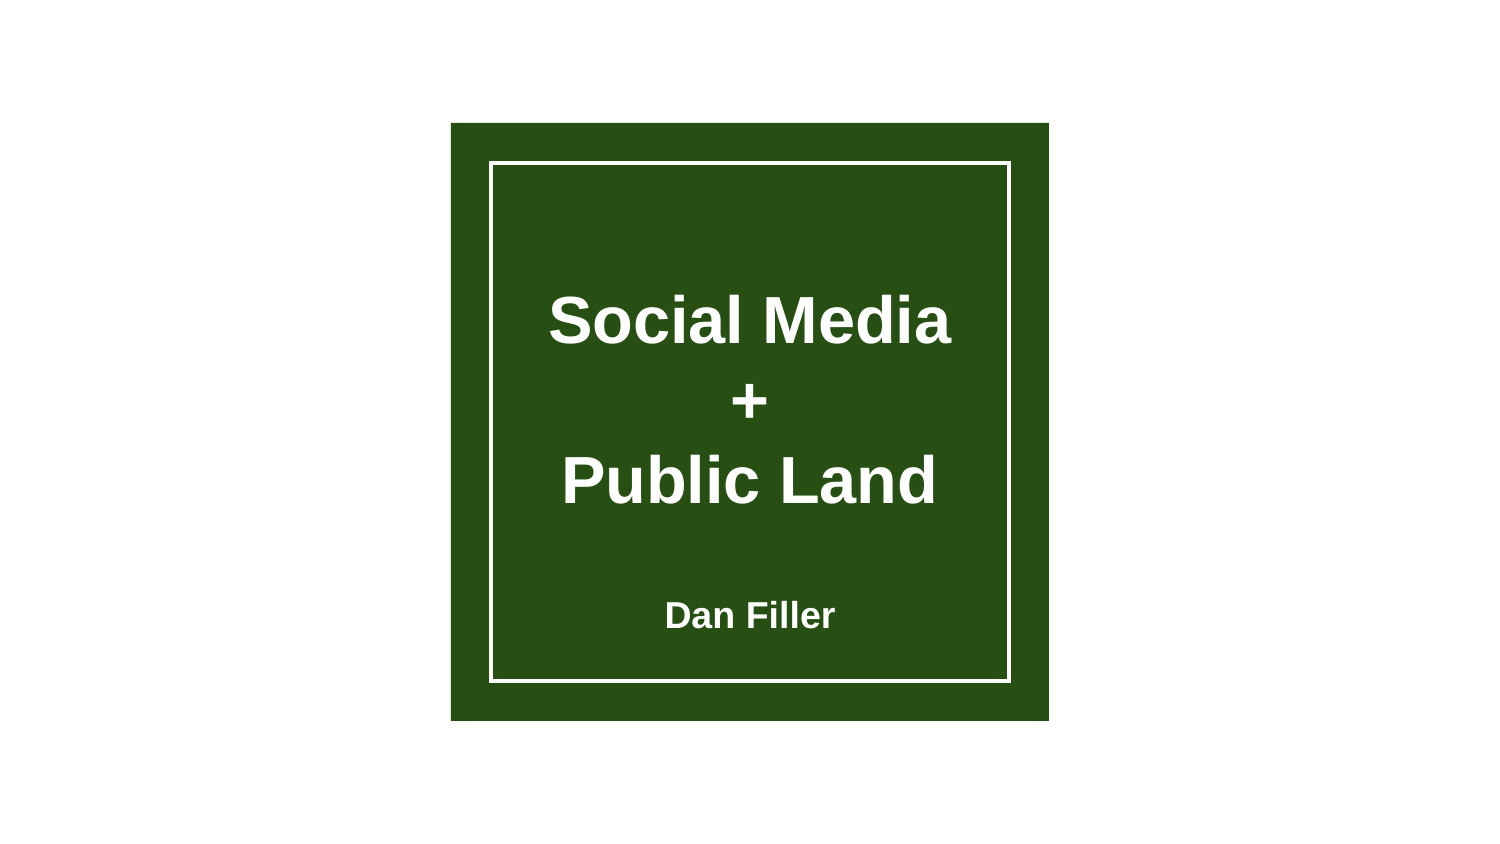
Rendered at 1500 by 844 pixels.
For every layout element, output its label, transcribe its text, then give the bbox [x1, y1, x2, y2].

title Social Media + Public Land [507, 266, 993, 527]
subtitle Dan Filler [507, 535, 993, 651]
